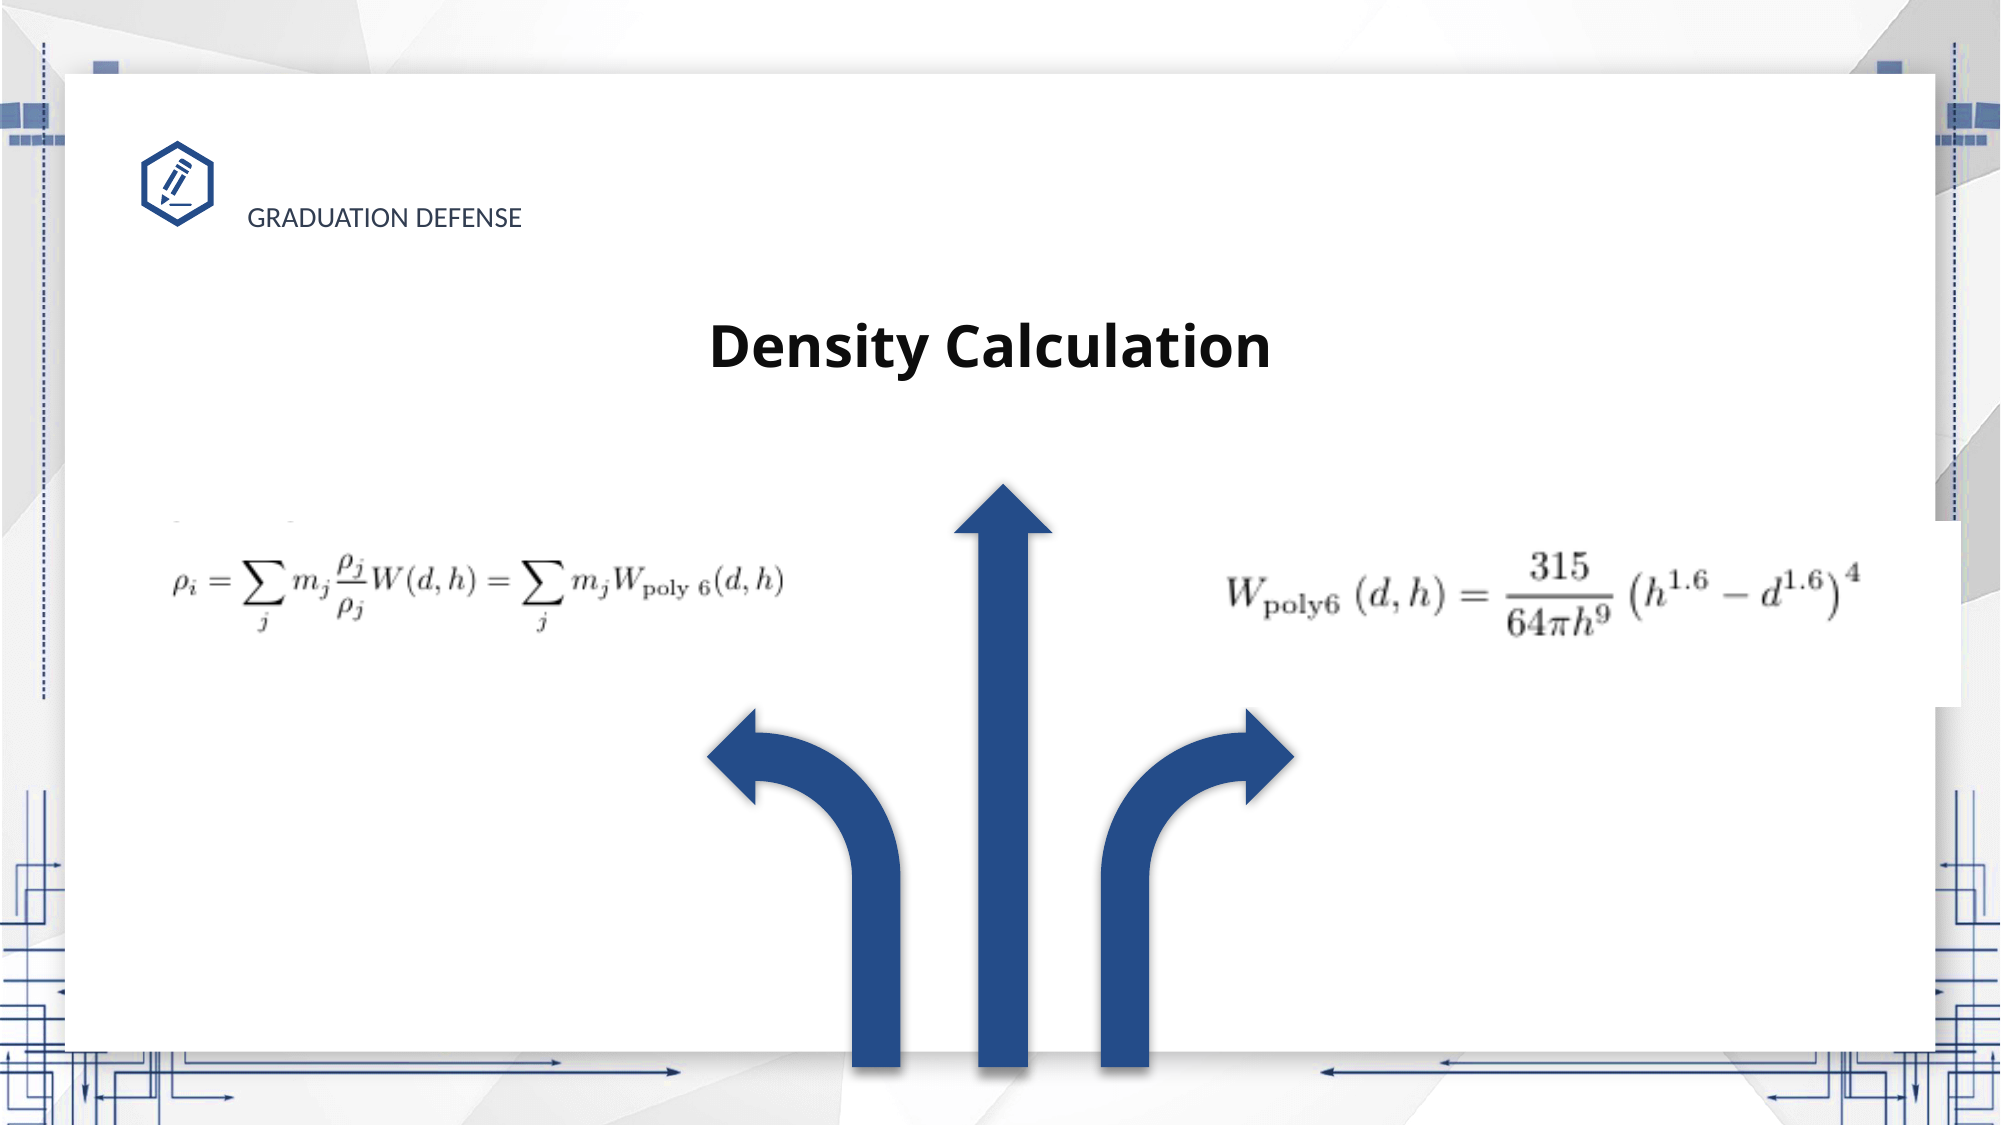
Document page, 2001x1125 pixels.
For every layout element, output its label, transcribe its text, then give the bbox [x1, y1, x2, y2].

text_box [953, 483, 1053, 1068]
text_box [706, 708, 901, 1068]
picture [0, 0, 2001, 1125]
text_box [1100, 708, 1295, 1068]
text_box Density Calculation [693, 287, 1289, 387]
